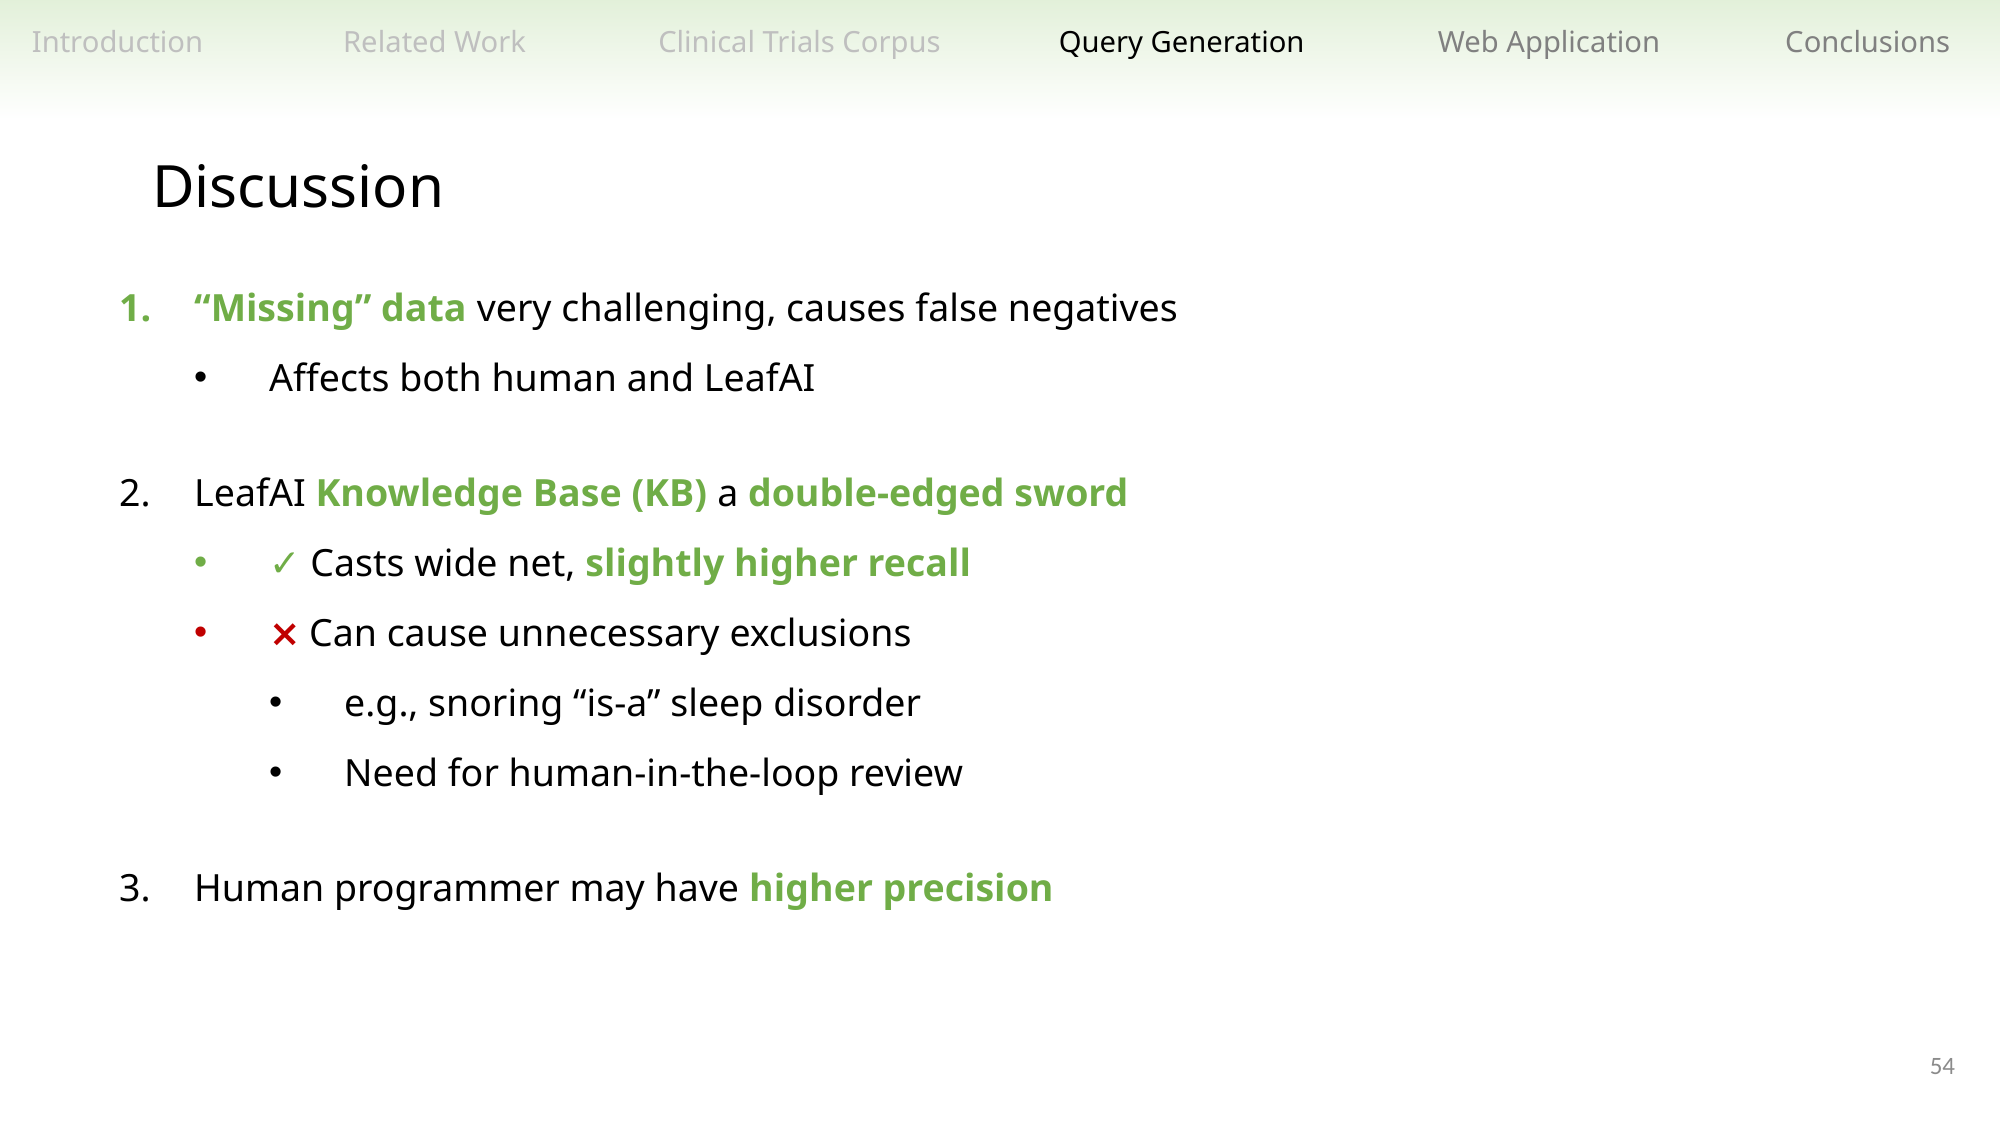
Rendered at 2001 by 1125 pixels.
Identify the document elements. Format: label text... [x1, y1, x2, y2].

text_box “Missing” data very challenging, causes false negatives Affects both human and LeafAI LeafAI Knowledge Base (KB) a double-edged sword ✓ Casts wide net, slightly higher recall ⨯ Can cause unnecessary exclusions e.g., snoring “is-a” sleep disorder Need for human-in-the-loop review Human programmer may have higher precision [104, 276, 1767, 1057]
text_box Discussion [137, 141, 1249, 227]
slide_number 54 [1520, 1035, 1971, 1096]
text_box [24, 15, 1963, 67]
